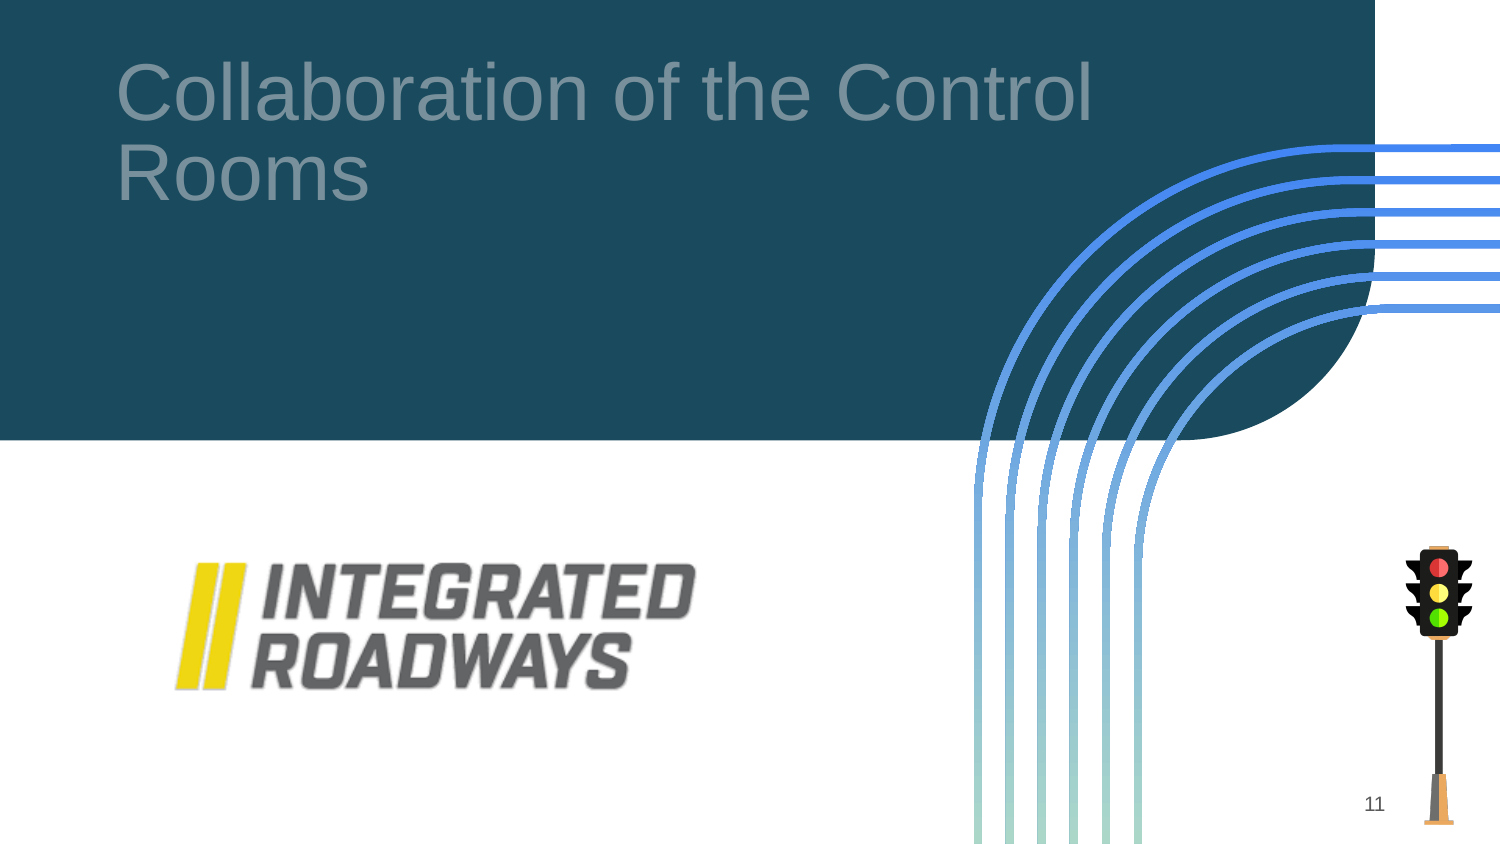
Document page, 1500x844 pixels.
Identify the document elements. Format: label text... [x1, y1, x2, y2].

slide_number ‹#› [1059, 782, 1302, 827]
title Collaboration of the Control Rooms [104, 49, 1236, 223]
picture [138, 527, 751, 730]
picture [1307, 527, 1500, 844]
